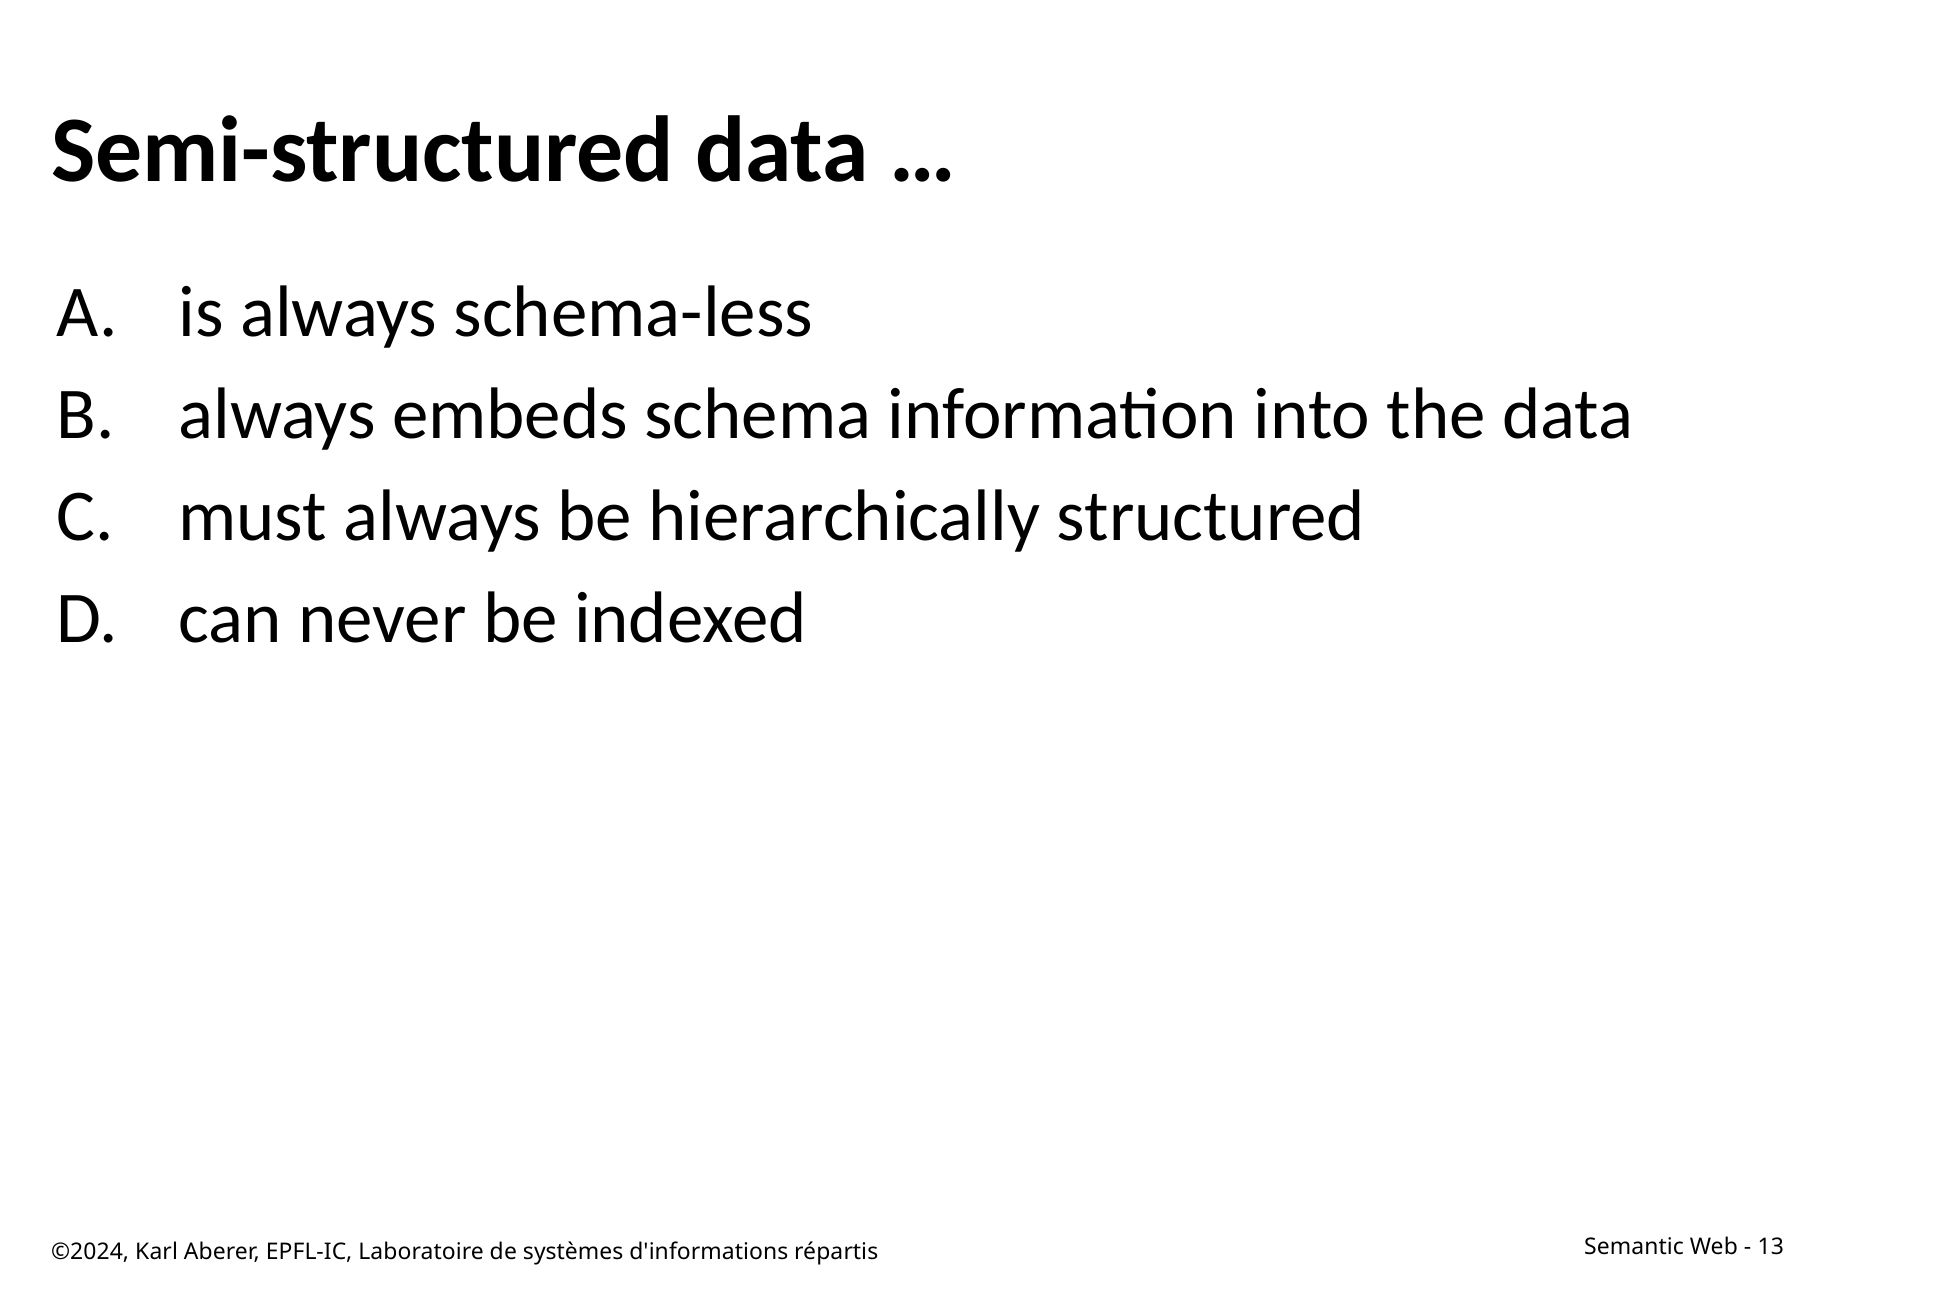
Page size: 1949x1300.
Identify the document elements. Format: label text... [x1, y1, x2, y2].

list is always schema-less always embeds schema information into the data must always be hierarchically structured can never be indexed [37, 253, 1809, 1208]
footer ©2024, Karl Aberer, EPFL-IC, Laboratoire de systèmes d'informations répartis [32, 1227, 1284, 1271]
title Semi-structured data … [32, 57, 1803, 232]
